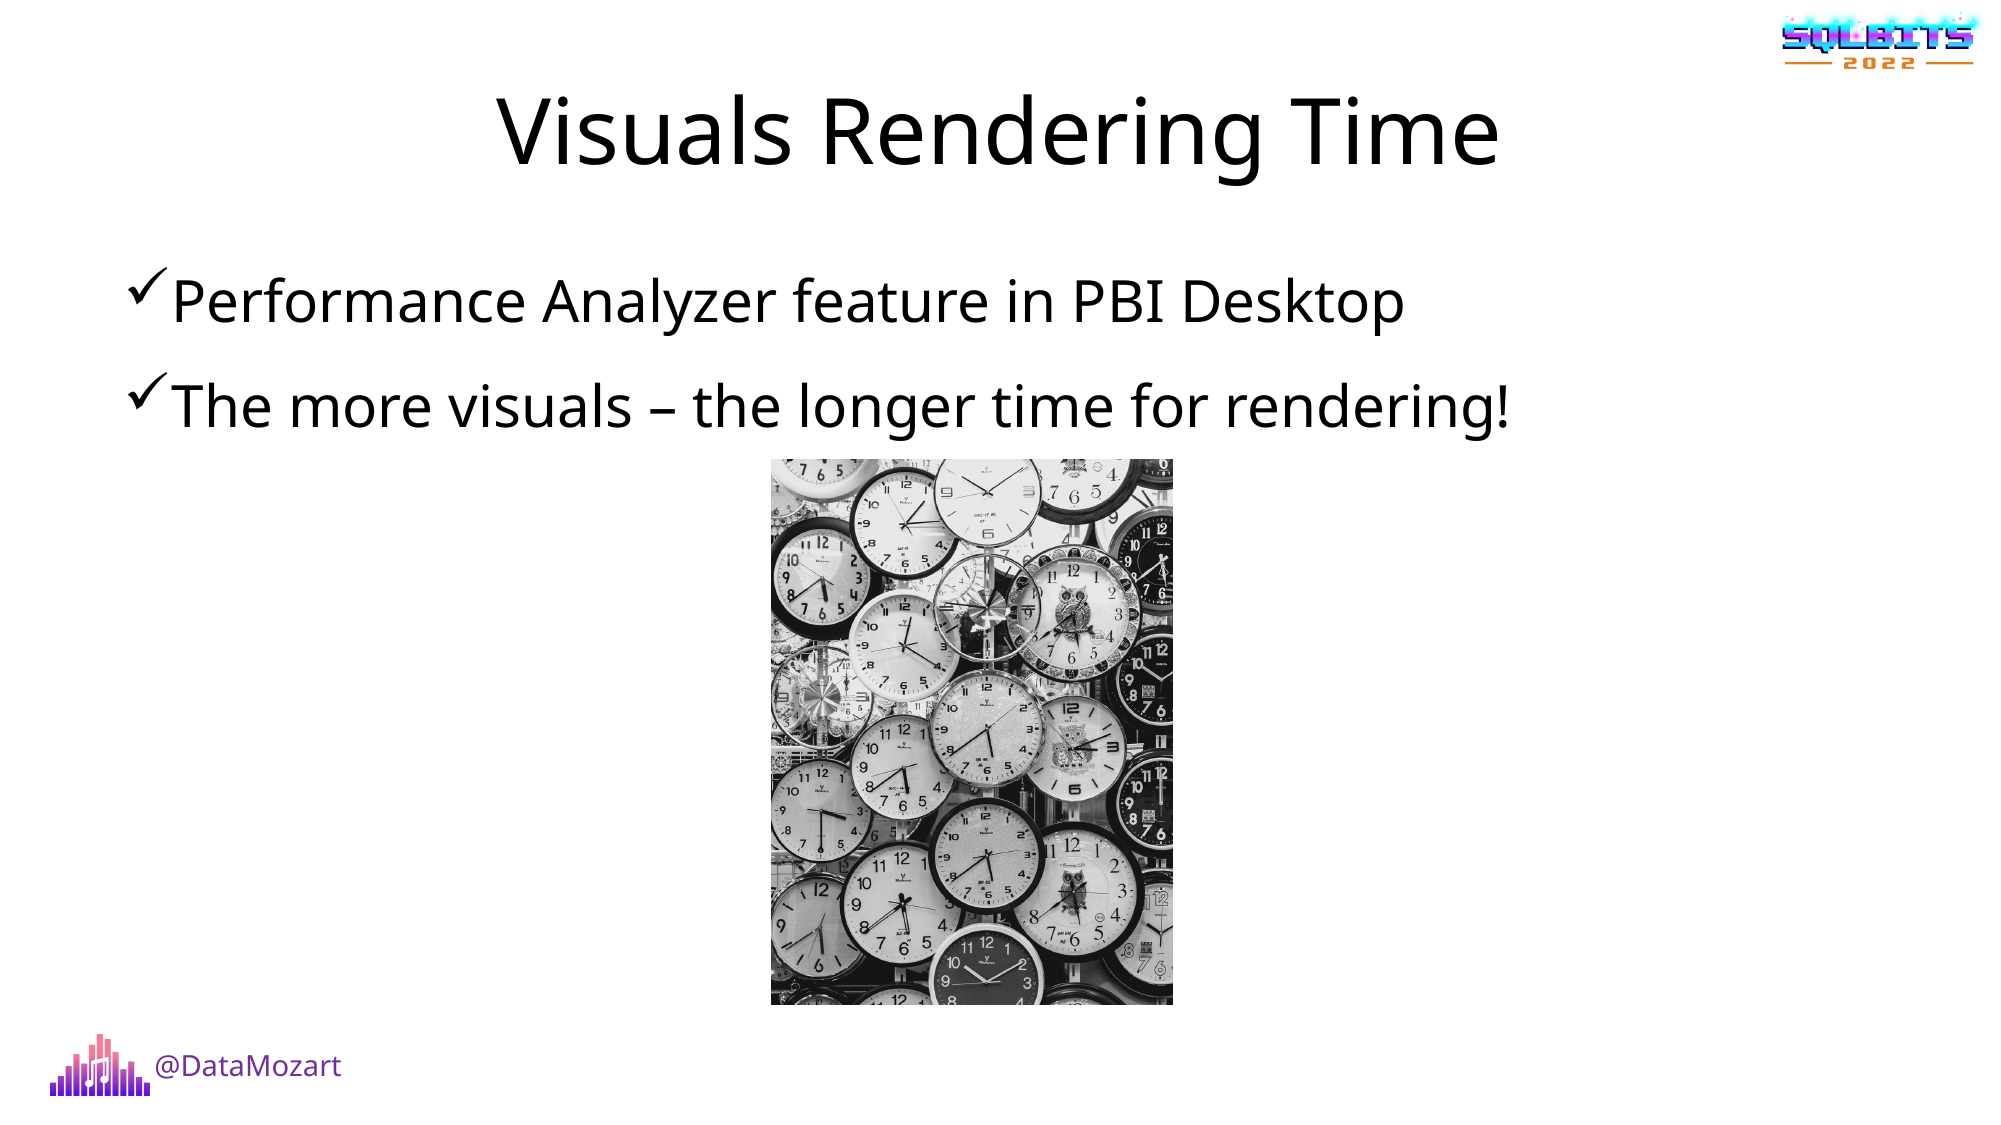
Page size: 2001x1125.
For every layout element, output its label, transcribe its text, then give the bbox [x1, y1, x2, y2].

picture [50, 1034, 150, 1096]
title Visuals Rendering Time [137, 59, 1863, 210]
picture [1777, 7, 1989, 69]
text_box Performance Analyzer feature in PBI Desktop The more visuals – the longer time for rendering! [108, 221, 1649, 447]
picture [771, 459, 1173, 1005]
